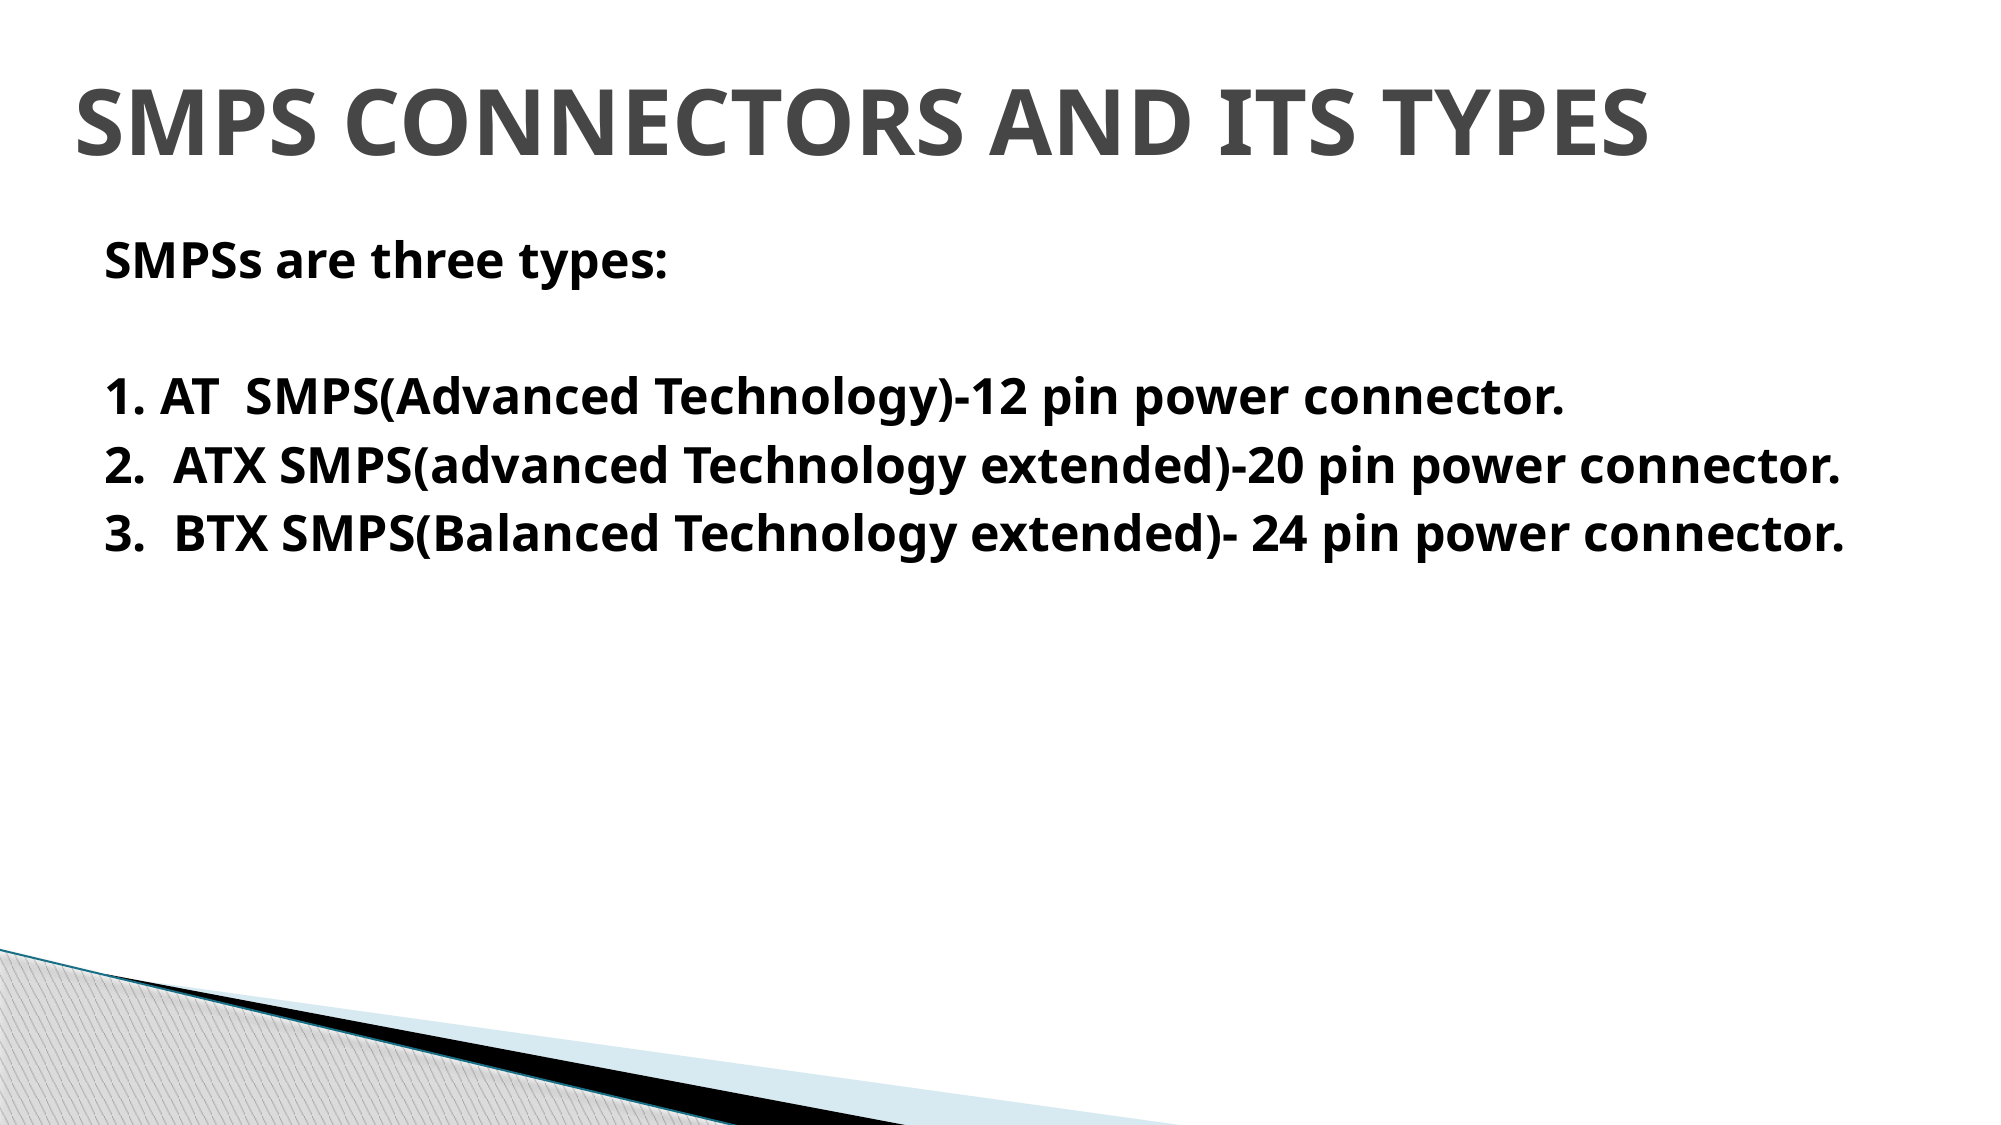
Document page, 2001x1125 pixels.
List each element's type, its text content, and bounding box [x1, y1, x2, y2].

list SMPSs are three types: 1. AT SMPS(Advanced Technology)-12 pin power connector. 2. ATX SMPS(advanced Technology extended)-20 pin power connector. 3. BTX SMPS(Balanced Technology extended)- 24 pin power connector. [89, 292, 1890, 895]
text_box SMPS CONNECTORS AND ITS TYPES [59, 56, 1906, 292]
